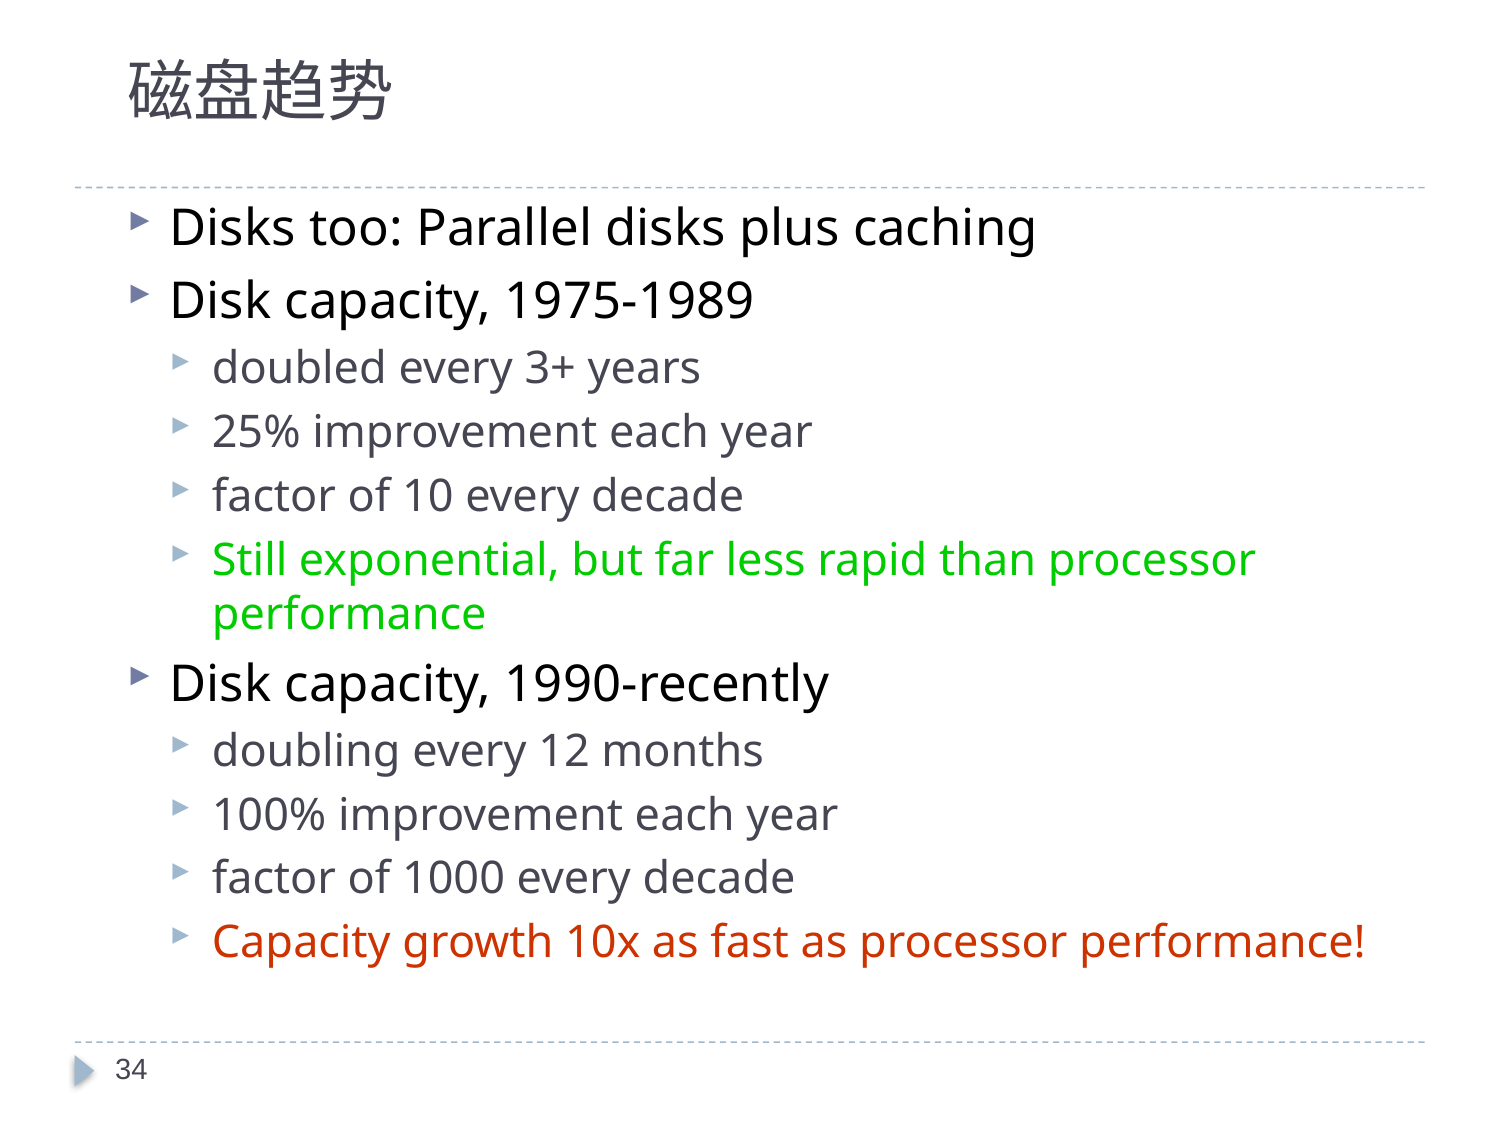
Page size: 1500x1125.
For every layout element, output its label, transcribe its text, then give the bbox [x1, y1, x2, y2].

slide_number 34 [100, 1042, 426, 1103]
list Disks too: Parallel disks plus caching Disk capacity, 1975-1989 doubled every 3+ years 25% improvement each year factor of 10 every decade Still exponential, but far less rapid than processor performance Disk capacity, 1990-recently doubling every 12 months 100% improvement each year factor of 1000 every decade Capacity growth 10x as fast as processor performance! [112, 187, 1388, 1025]
title 磁盘趋势 [112, 24, 1388, 136]
